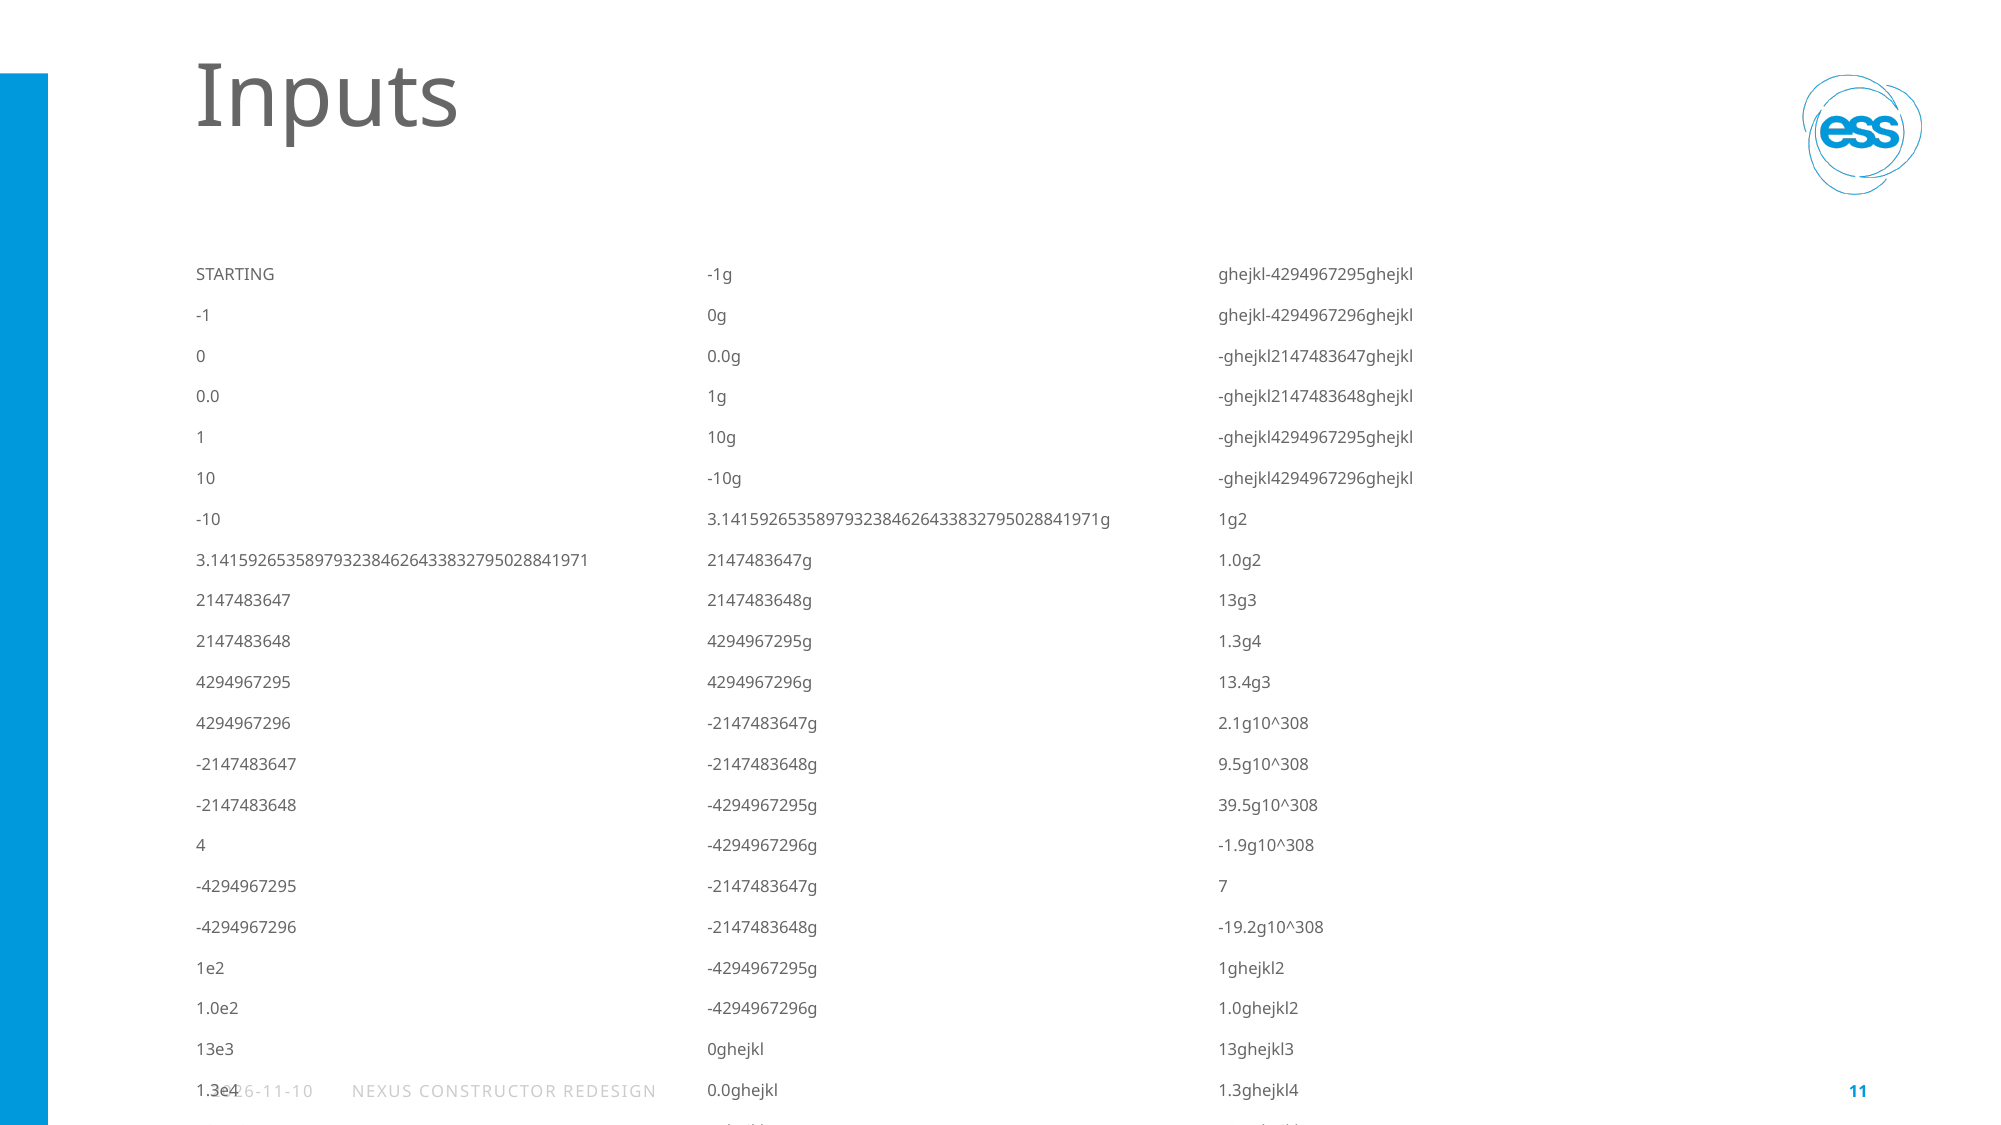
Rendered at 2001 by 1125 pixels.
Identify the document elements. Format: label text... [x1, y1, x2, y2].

slide_number 11 [1432, 1062, 1883, 1123]
list STARTING -1 0 0.0 1 10 -10 3.1415926535897932384626433832795028841971 2147483647 2147483648 4294967295 4294967296 -2147483647 -2147483648 4 -4294967295 -4294967296 1e2 1.0e2 13e3 1.3e4 13.4e3 2.1e10^308 9.5e10^308 39.5e10^308 -1.9e10^308 -19.2e10^308 0.00000000000001 -0.00000000000001 0.0000g000000001 -0.0000g000000001 g-1 g0 g0.0 g1 g10 g-10 g3.1415926535897932384626433832795028841971 g2147483647 g2147483648 g4294967295 g4294967296 g-2147483647 g-2147483648 g-4294967295 g-4294967296 -g2147483647 -g2147483648 -g4294967295 -g4294967296 g-1g g0g g0.0g g1g g10g g-10g g3.1415926535897932384626433832795028841971g g2147483647g g2147483648g g4294967295g g4294967296g 5 g-2147483647g g-2147483648g g-4294967295g g-4294967296g -g2147483647g -g2147483648g -g4294967295g -g4294967296g -1g 0g 0.0g 1g 10g -10g 3.1415926535897932384626433832795028841971g 2147483647g 2147483648g 4294967295g 4294967296g -2147483647g -2147483648g -4294967295g -4294967296g -2147483647g -2147483648g -4294967295g -4294967296g 0ghejkl 0.0ghejkl 1ghejkl 10ghejkl -10ghejkl 3.1415926535897932384626433832795028841971ghejkl 2147483647ghejkl 2147483648ghejkl 4294967295ghejkl 4294967296ghejkl -2147483647ghejkl -2147483648ghejkl -4294967295ghejkl -4294967296ghejkl -2147483647ghejkl -2147483648ghejkl -4294967295ghejkl -4294967296ghejkl ghejkl-1 6 ghejkl0 ghejkl0.0 ghejkl1 ghejkl10 ghejkl-10 ghejkl3.1415926535897932384626433832795028841971 ghejkl2147483647 ghejkl2147483648 ghejkl4294967295 ghejkl4294967296 ghejkl-2147483647 ghejkl-2147483648 ghejkl-4294967295 ghejkl-4294967296 -ghejkl2147483647 -ghejkl2147483648 -ghejkl4294967295 -ghejkl4294967296 ghejkl-1ghejkl ghejkl0ghejkl ghejkl0.0ghejkl ghejkl1ghejkl ghejkl10ghejkl ghejkl-10ghejkl ghejkl3.1415926535897932384626433832795028841971ghejkl ghejkl2147483647ghejkl ghejkl2147483648ghejkl ghejkl4294967295ghejkl ghejkl4294967296ghejkl ghejkl-2147483647ghejkl ghejkl-2147483648ghejkl ghejkl-4294967295ghejkl ghejkl-4294967296ghejkl -ghejkl2147483647ghejkl -ghejkl2147483648ghejkl -ghejkl4294967295ghejkl -ghejkl4294967296ghejkl 1g2 1.0g2 13g3 1.3g4 13.4g3 2.1g10^308 9.5g10^308 39.5g10^308 -1.9g10^308 7 -19.2g10^308 1ghejkl2 1.0ghejkl2 13ghejkl3 1.3ghejkl4 13.4ghejkl3 2.1ghejkl10^308 9.5ghejkl10^308 39.5ghejkl10^308 -1.9ghejkl10^308 -19.2ghejkl10^308 -19.2^10^2 13.1^10^2 n0 n129 aslkdjasdoiuqw a nn nr nf nrnf @ ! $ ( ' " ) = + / n £ f g @!$'")=+/nnn g @!'")=+/nnn g @!$'"(=+/nnn g @!'"(=+/nnn g !$'")=+/nnn g !'")=+/nnn g !$'"(=+/nnn g !'"(=+/nnn g $'")=+/nnn g '")=+/nnn g 8 $'"(=+/nnn g '"(=+/nnn g asdna@!$'")=+/nnn gsdhasoidhqwdaskldjqwoidjqoiwjdalksdjiudghoidjsaoidjsoidj@!$'")=+/nnn glaksdjalksdjalskdjalwdjalksdjalksdjlaksdjalskdjaslkdj asdkjwdjasdkjaslkdjasdasdkjwdjasdkjaslkdjasdasdkjwdjasdkjaslkdjasdasdkjwdjasdkjaslkdjasdasdkjwdjasdkjaslkdjasdasdkjwdjasdkjaslk [179, 256, 1716, 1039]
footer NeXus Constructor Redesign [336, 1062, 1046, 1123]
title Inputs [181, 43, 1717, 152]
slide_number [196, 1062, 333, 1123]
